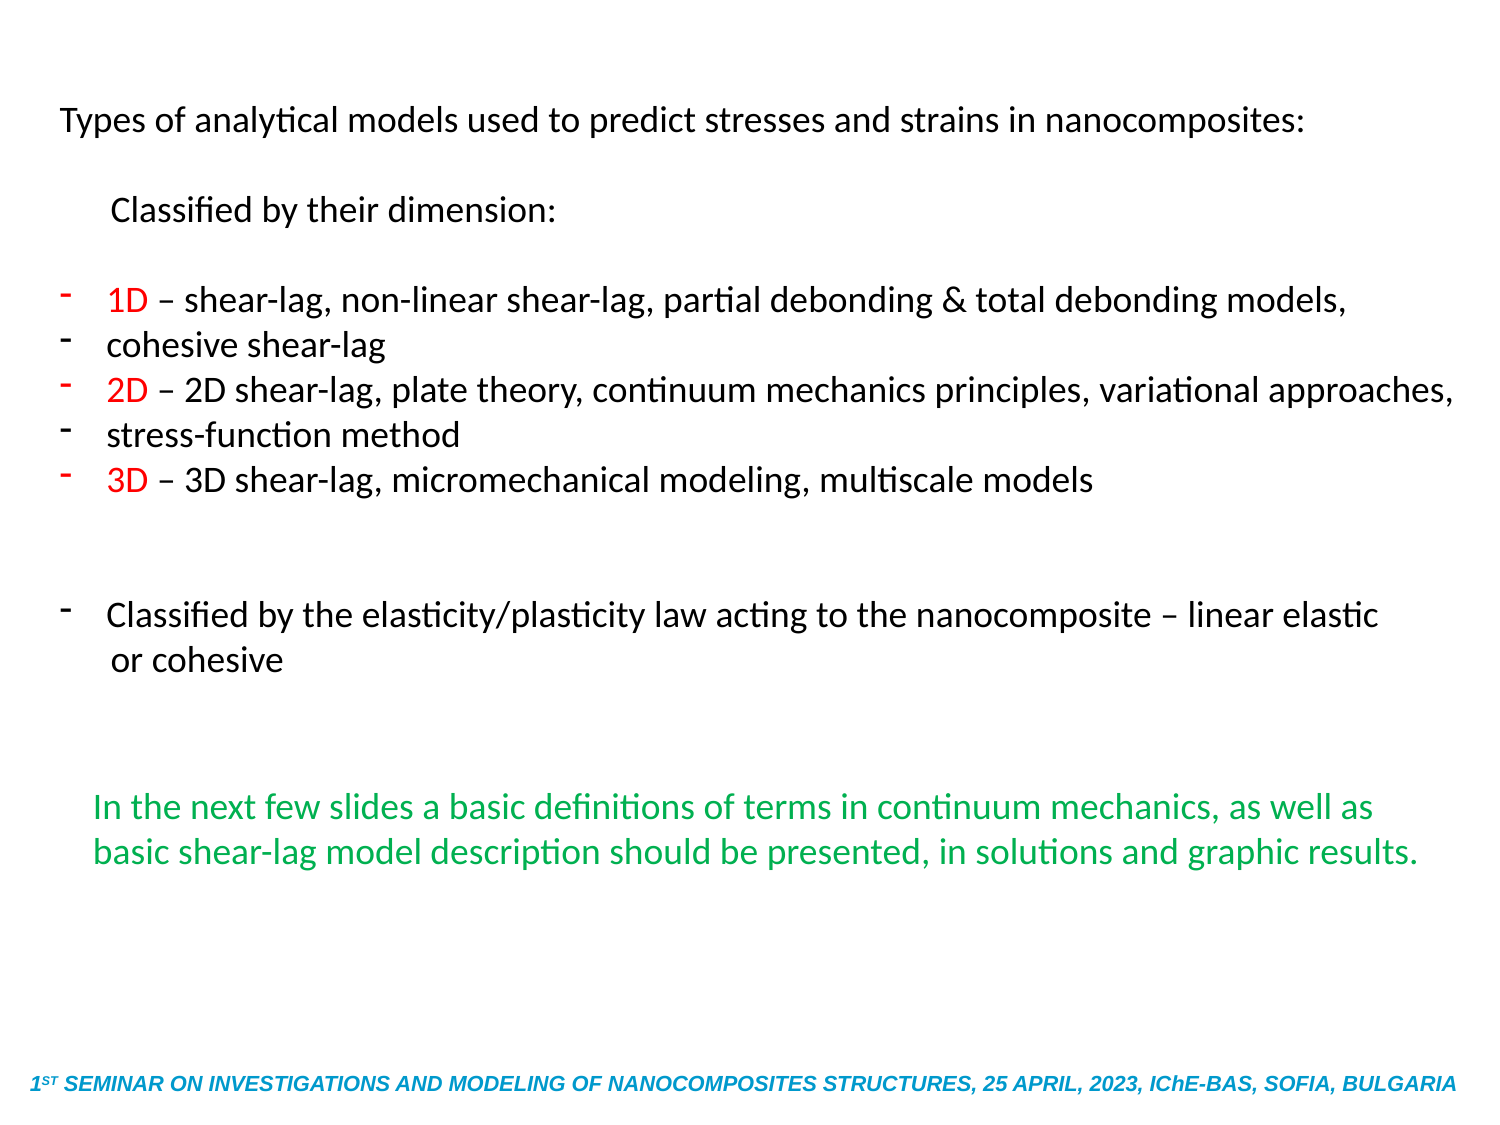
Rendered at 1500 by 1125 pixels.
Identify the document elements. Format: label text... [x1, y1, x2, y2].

text_box 1ST SEMINAR ON INVESTIGATIONS AND MODELING OF NANOCOMPOSITES STRUCTURES, 25 APRIL, 2023, IChE-BAS, SOFIA, BULGARIA [15, 1062, 1500, 1104]
text_box In the next few slides a basic definitions of terms in continuum mechanics, as well as basic shear-lag model description should be presented, in solutions and graphic results. [78, 774, 1436, 880]
text_box Types of analytical models used to predict stresses and strains in nanocomposites: Classified by their dimension: 1D – shear-lag, non-linear shear-lag, partial debonding & total debonding models, cohesive shear-lag 2D – 2D shear-lag, plate theory, continuum mechanics principles, variational approaches, stress-function method 3D – 3D shear-lag, micromechanical modeling, multiscale models Classified by the elasticity/plasticity law acting to the nanocomposite – linear elastic or cohesive [44, 87, 1479, 688]
